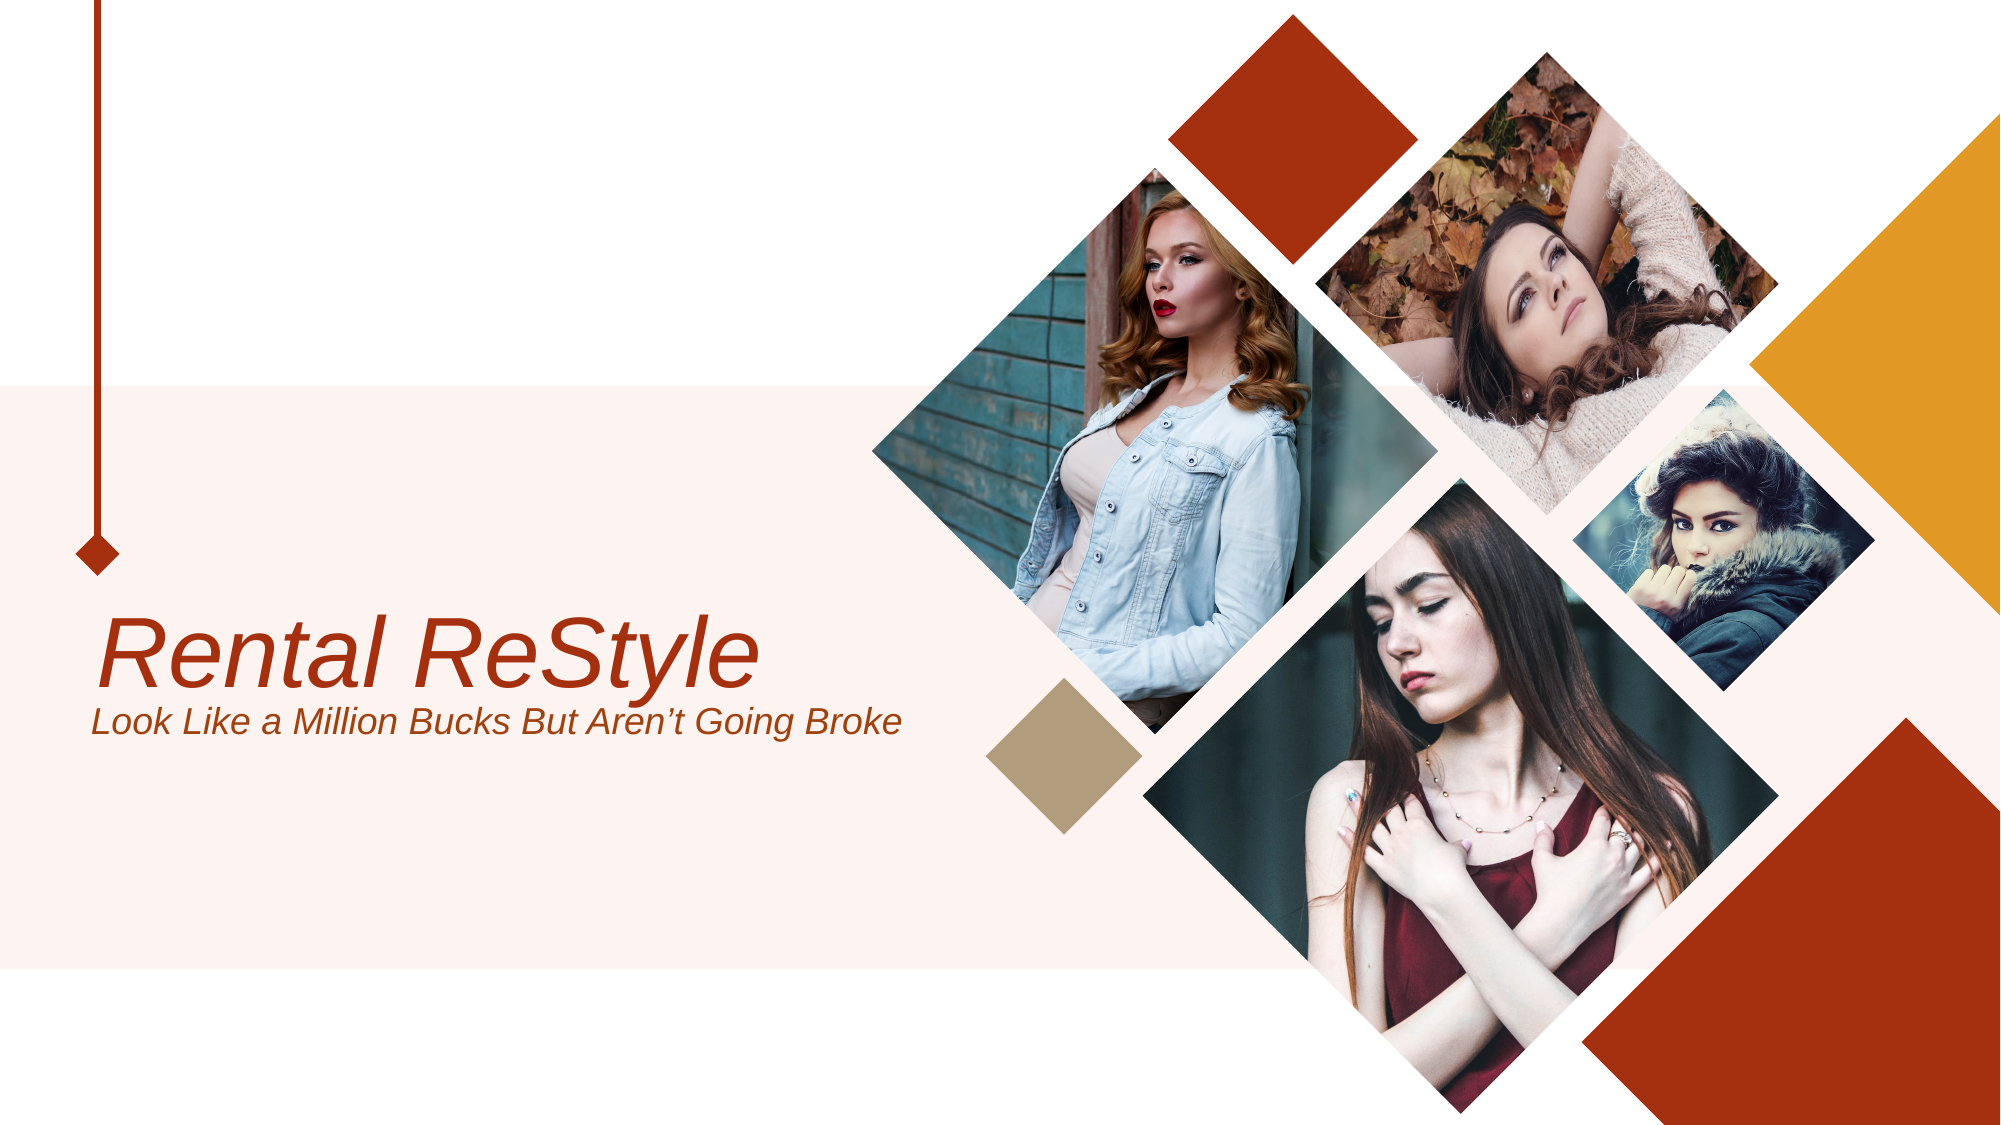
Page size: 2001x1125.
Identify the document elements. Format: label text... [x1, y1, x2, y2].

picture [871, 51, 1875, 1114]
title Rental ReStyle [81, 593, 871, 677]
list Look Like a Million Bucks But Aren’t Going Broke [17, 688, 1009, 788]
text_box [74, 530, 121, 578]
